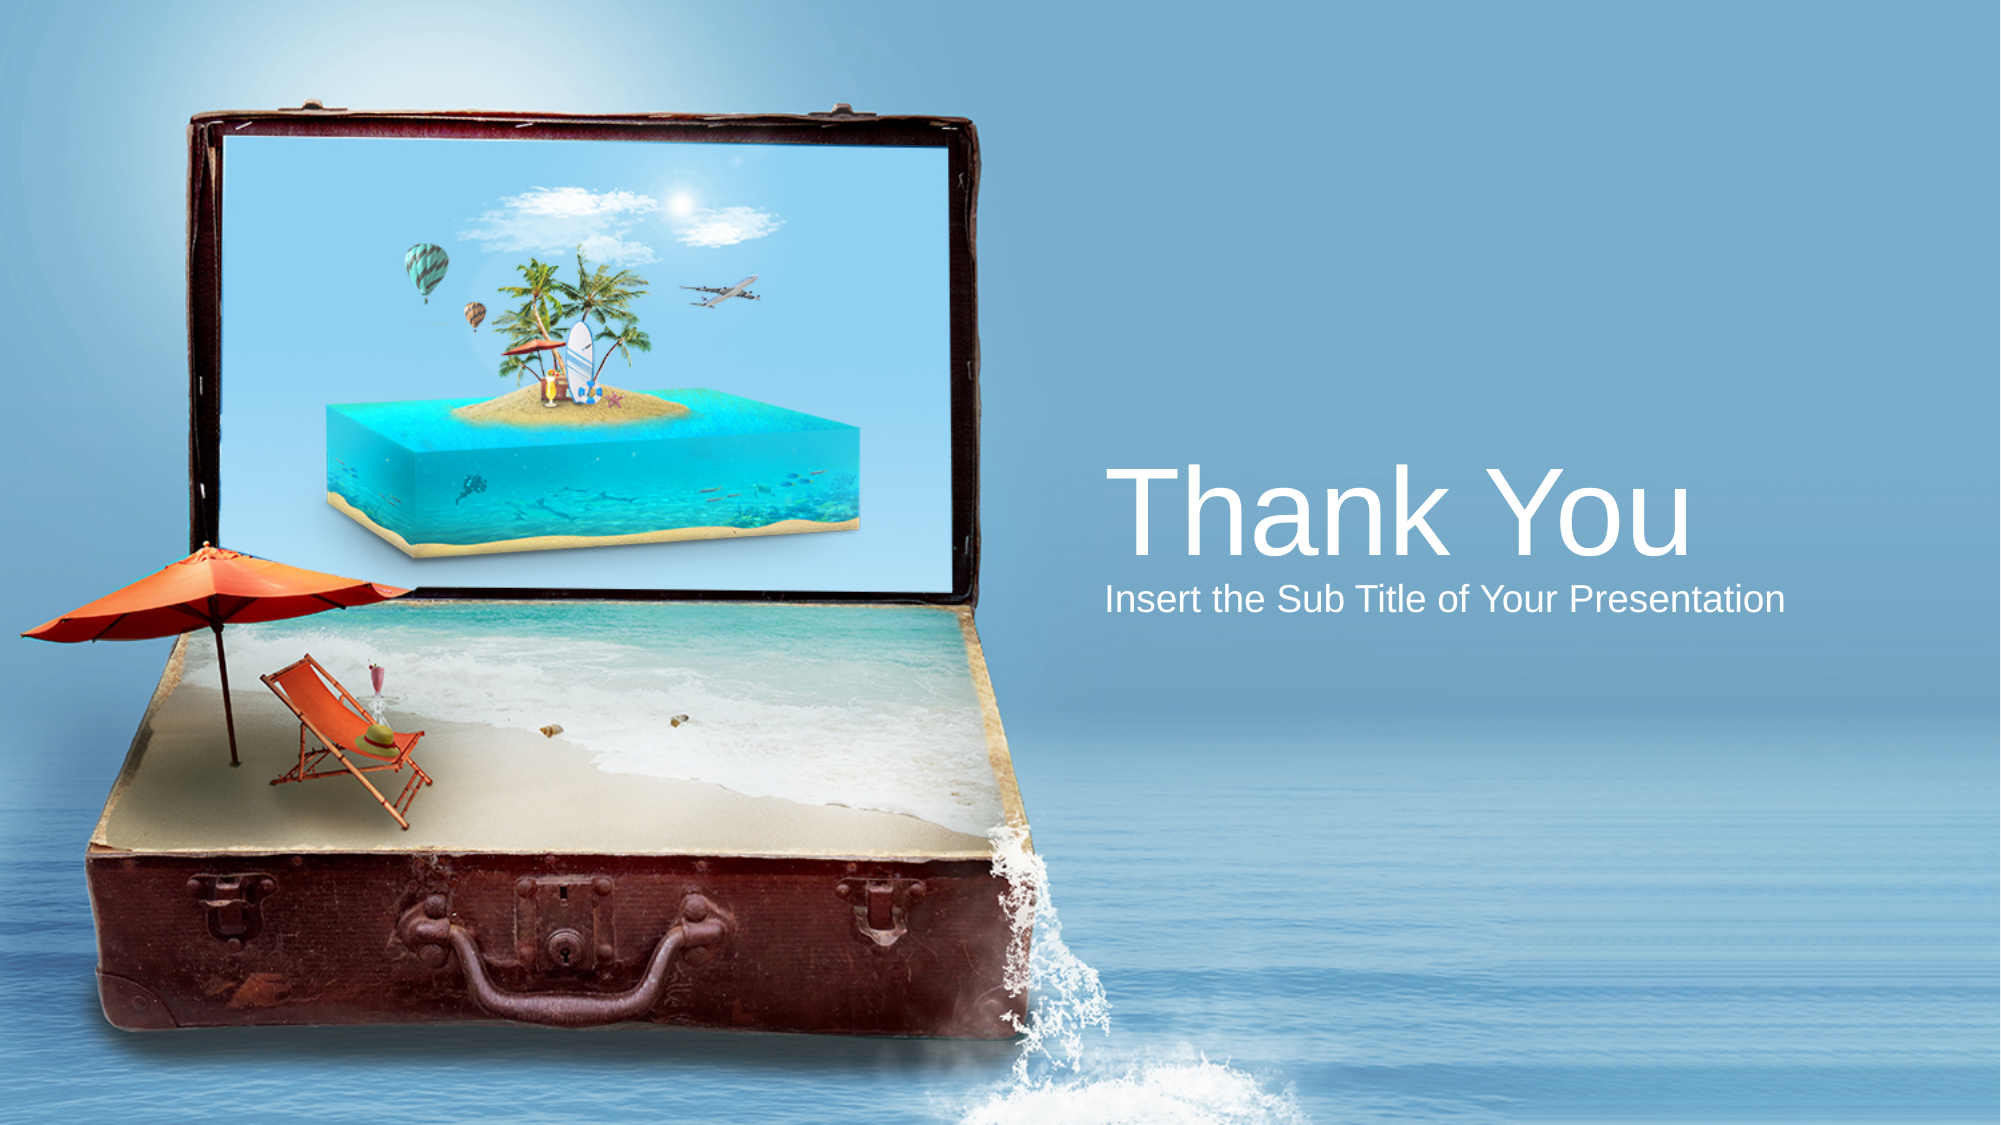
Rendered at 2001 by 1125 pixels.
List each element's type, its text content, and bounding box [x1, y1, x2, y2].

picture [0, 0, 2001, 1125]
text_box Insert the Sub Title of Your Presentation [1089, 565, 2000, 628]
text_box Thank You [1089, 423, 2000, 565]
